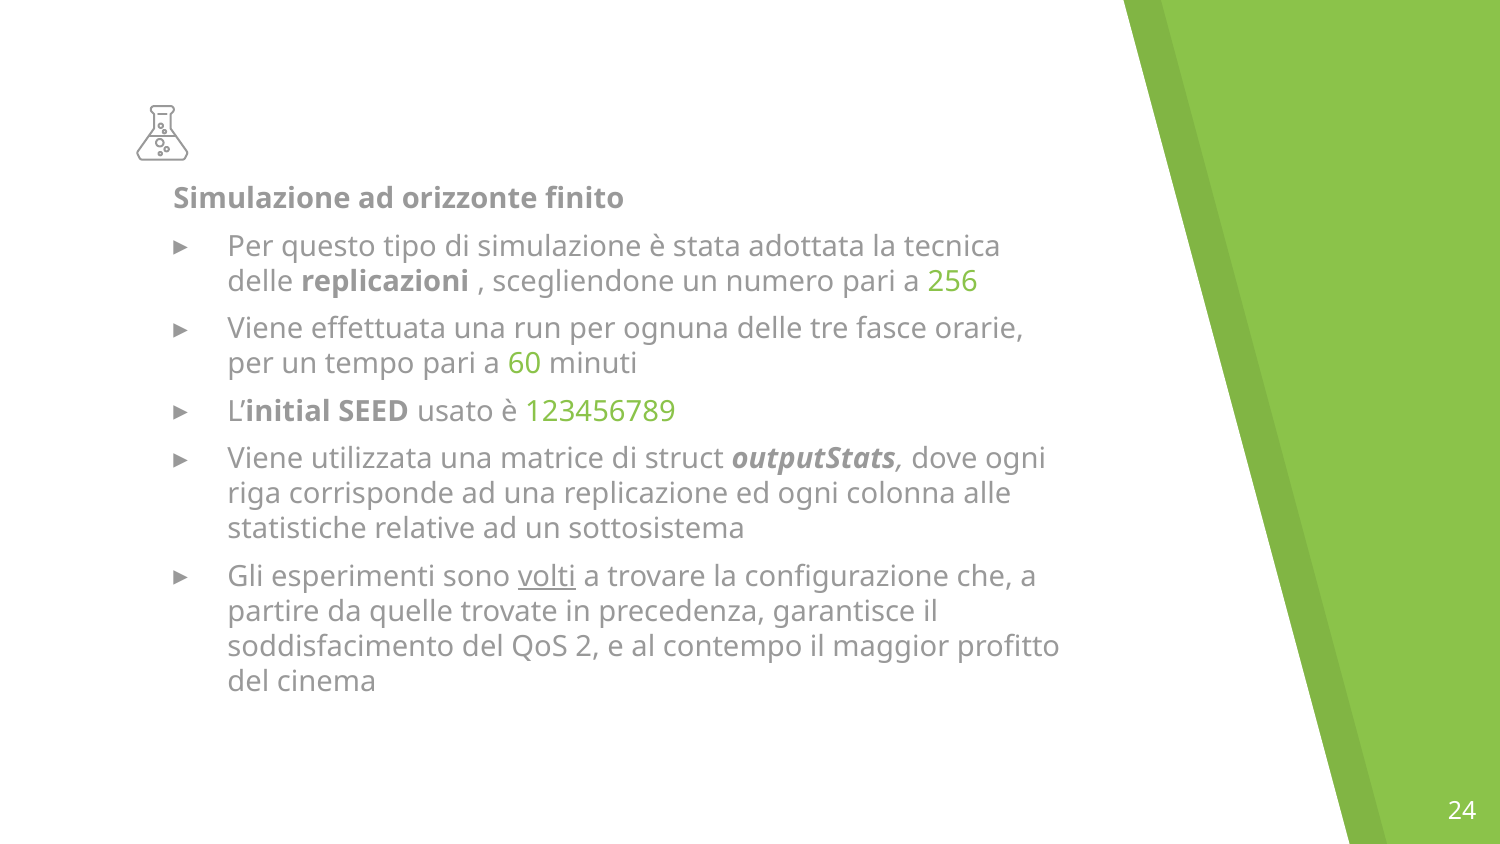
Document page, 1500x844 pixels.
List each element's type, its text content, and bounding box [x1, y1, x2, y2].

list Simulazione ad orizzonte finito Per questo tipo di simulazione è stata adottata la tecnica delle replicazioni , scegliendone un numero pari a 256 Viene effettuata una run per ognuna delle tre fasce orarie, per un tempo pari a 60 minuti L’initial SEED usato è 123456789 Viene utilizzata una matrice di struct outputStats, dove ogni riga corrisponde ad una replicazione ed ogni colonna alle statistiche relative ad un sottosistema Gli esperimenti sono volti a trovare la configurazione che, a partire da quelle trovate in precedenza, garantisce il soddisfacimento del QoS 2, e al contempo il maggior profitto del cinema [137, 164, 1083, 738]
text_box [137, 105, 188, 160]
slide_number 24 [1401, 779, 1492, 844]
